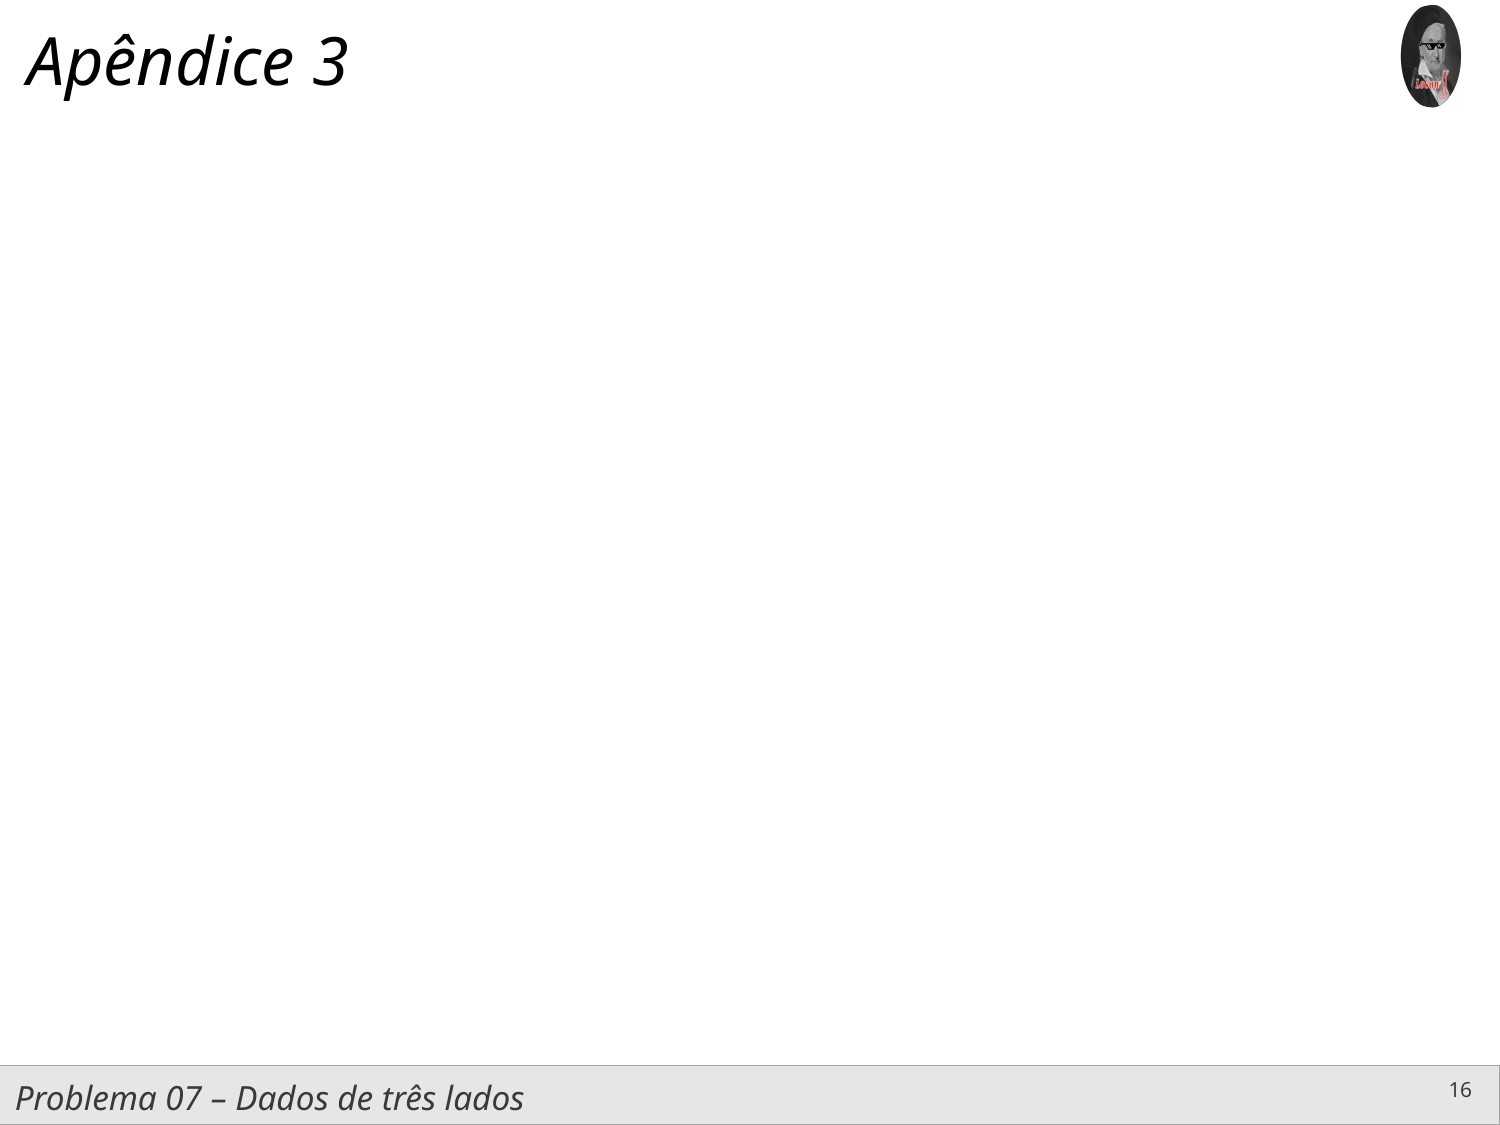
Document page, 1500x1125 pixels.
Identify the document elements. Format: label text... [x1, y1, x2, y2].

slide_number 16 [1408, 1060, 1487, 1121]
picture [1385, 4, 1488, 108]
